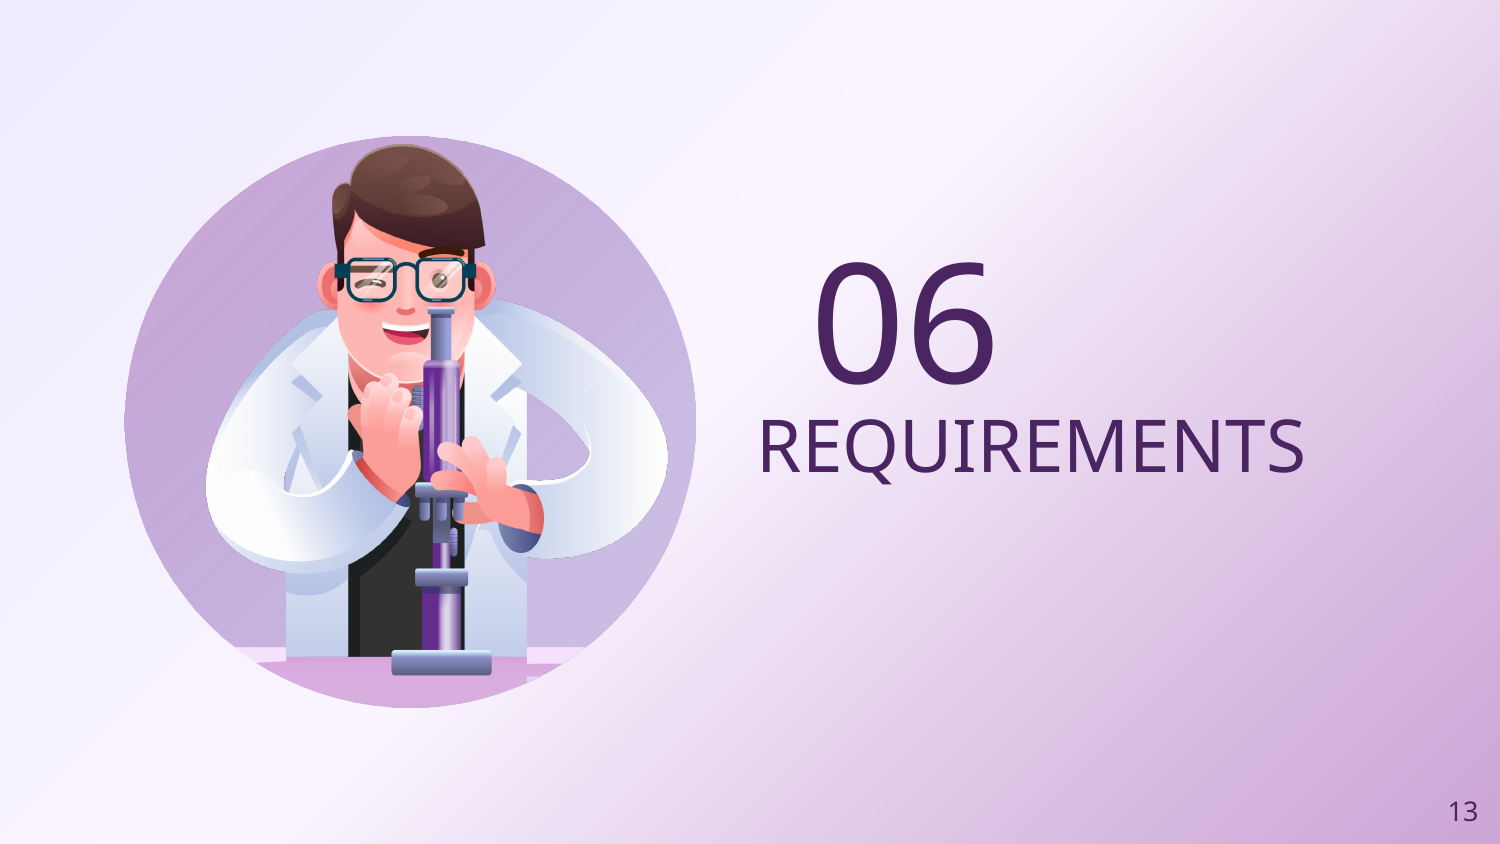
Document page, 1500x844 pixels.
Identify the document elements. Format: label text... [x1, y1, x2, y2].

title 06 [795, 201, 1327, 384]
title REQUIREMENTS [741, 384, 1500, 690]
slide_number ‹#› [1403, 779, 1494, 844]
picture [0, 0, 1500, 844]
